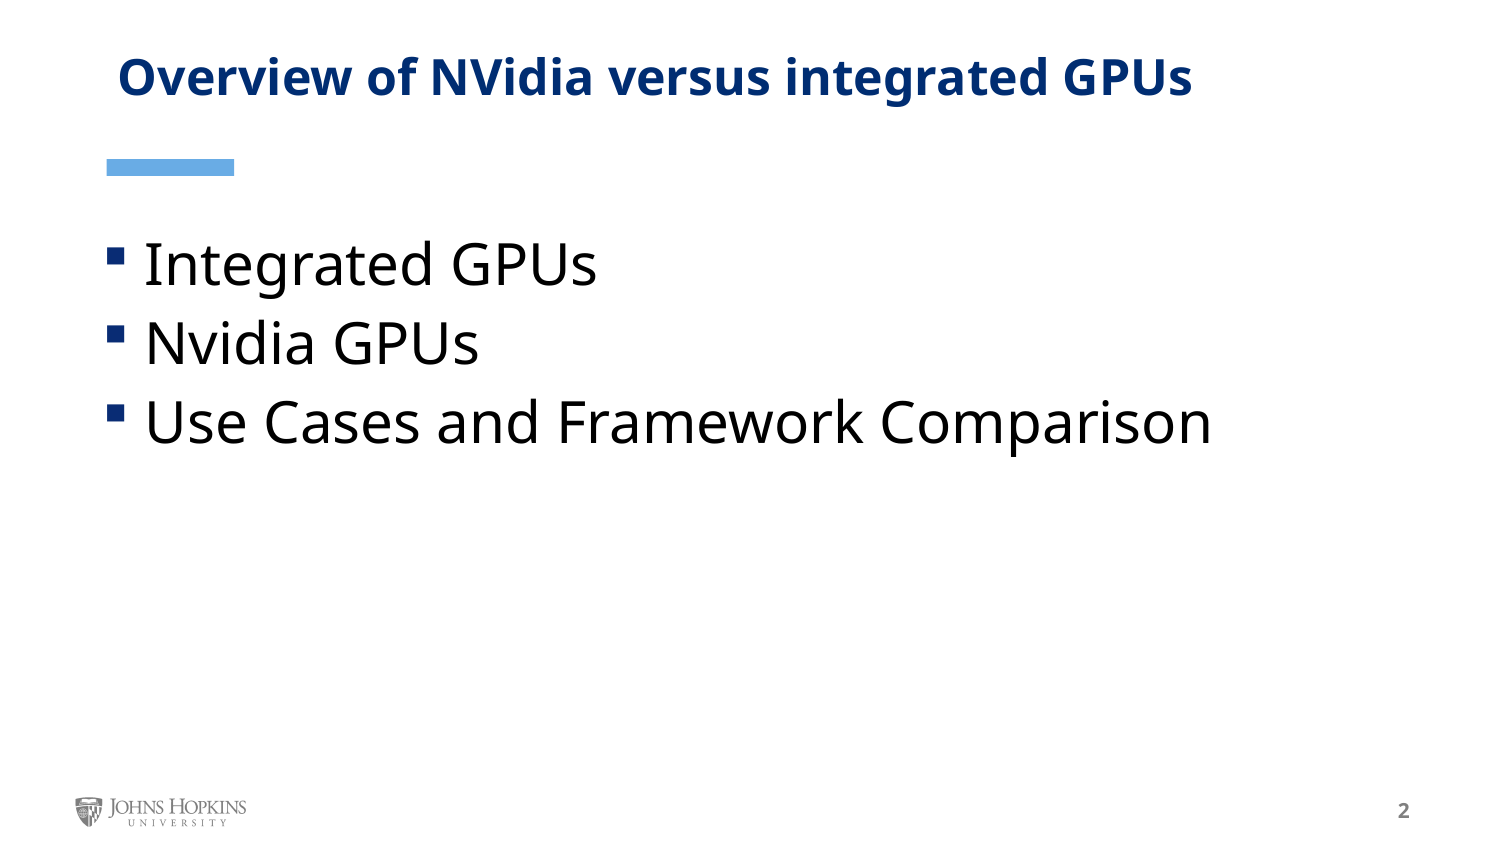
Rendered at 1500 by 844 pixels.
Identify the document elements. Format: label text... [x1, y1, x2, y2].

title Overview of NVidia versus integrated GPUs [103, 45, 1397, 208]
list Integrated GPUs Nvidia GPUs Use Cases and Framework Comparison [87, 228, 1414, 733]
